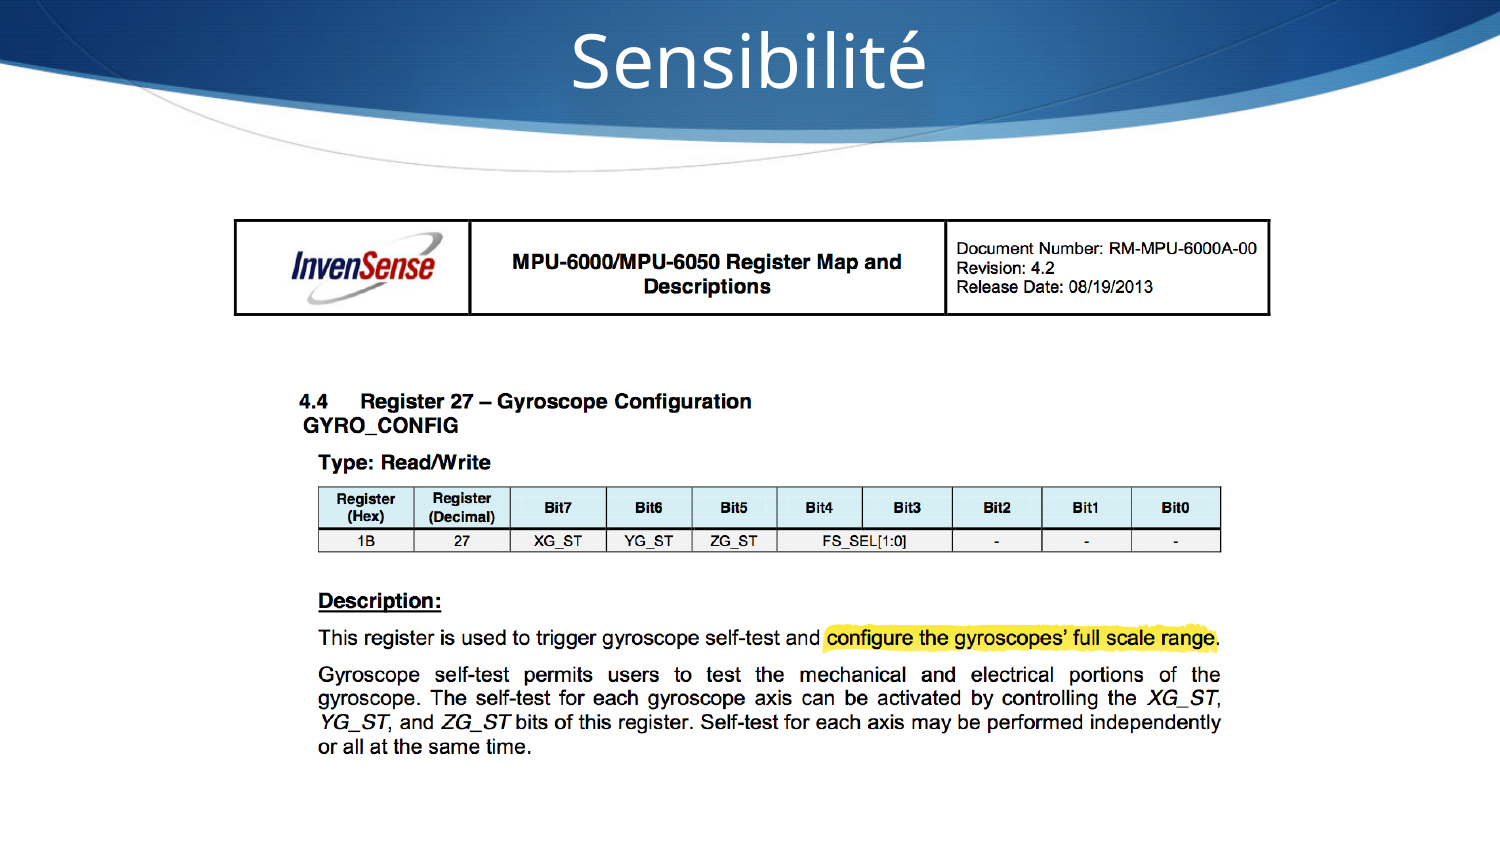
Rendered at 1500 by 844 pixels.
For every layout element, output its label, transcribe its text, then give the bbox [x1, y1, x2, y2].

text_box Sensibilité [74, 6, 1425, 147]
picture [0, 0, 1500, 844]
